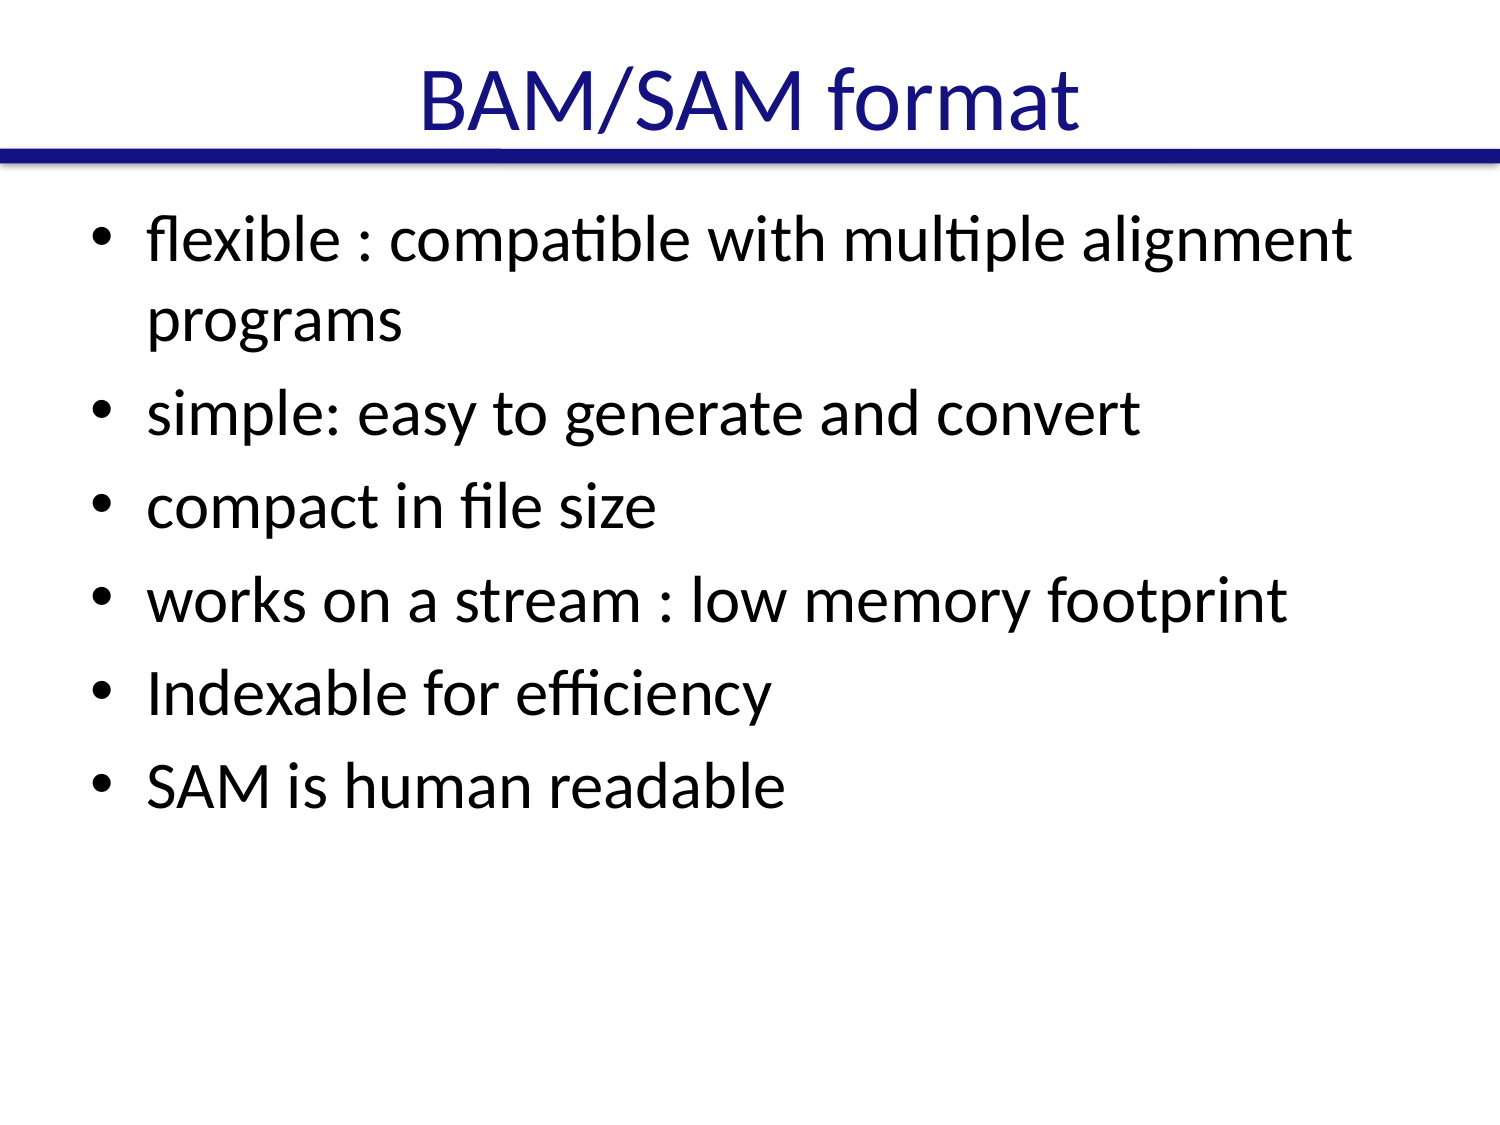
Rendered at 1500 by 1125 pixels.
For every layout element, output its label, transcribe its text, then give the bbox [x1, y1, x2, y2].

title BAM/SAM format [75, 0, 1425, 187]
list flexible : compatible with multiple alignment programs simple: easy to generate and convert compact in file size works on a stream : low memory footprint Indexable for efficiency SAM is human readable [75, 187, 1425, 1005]
